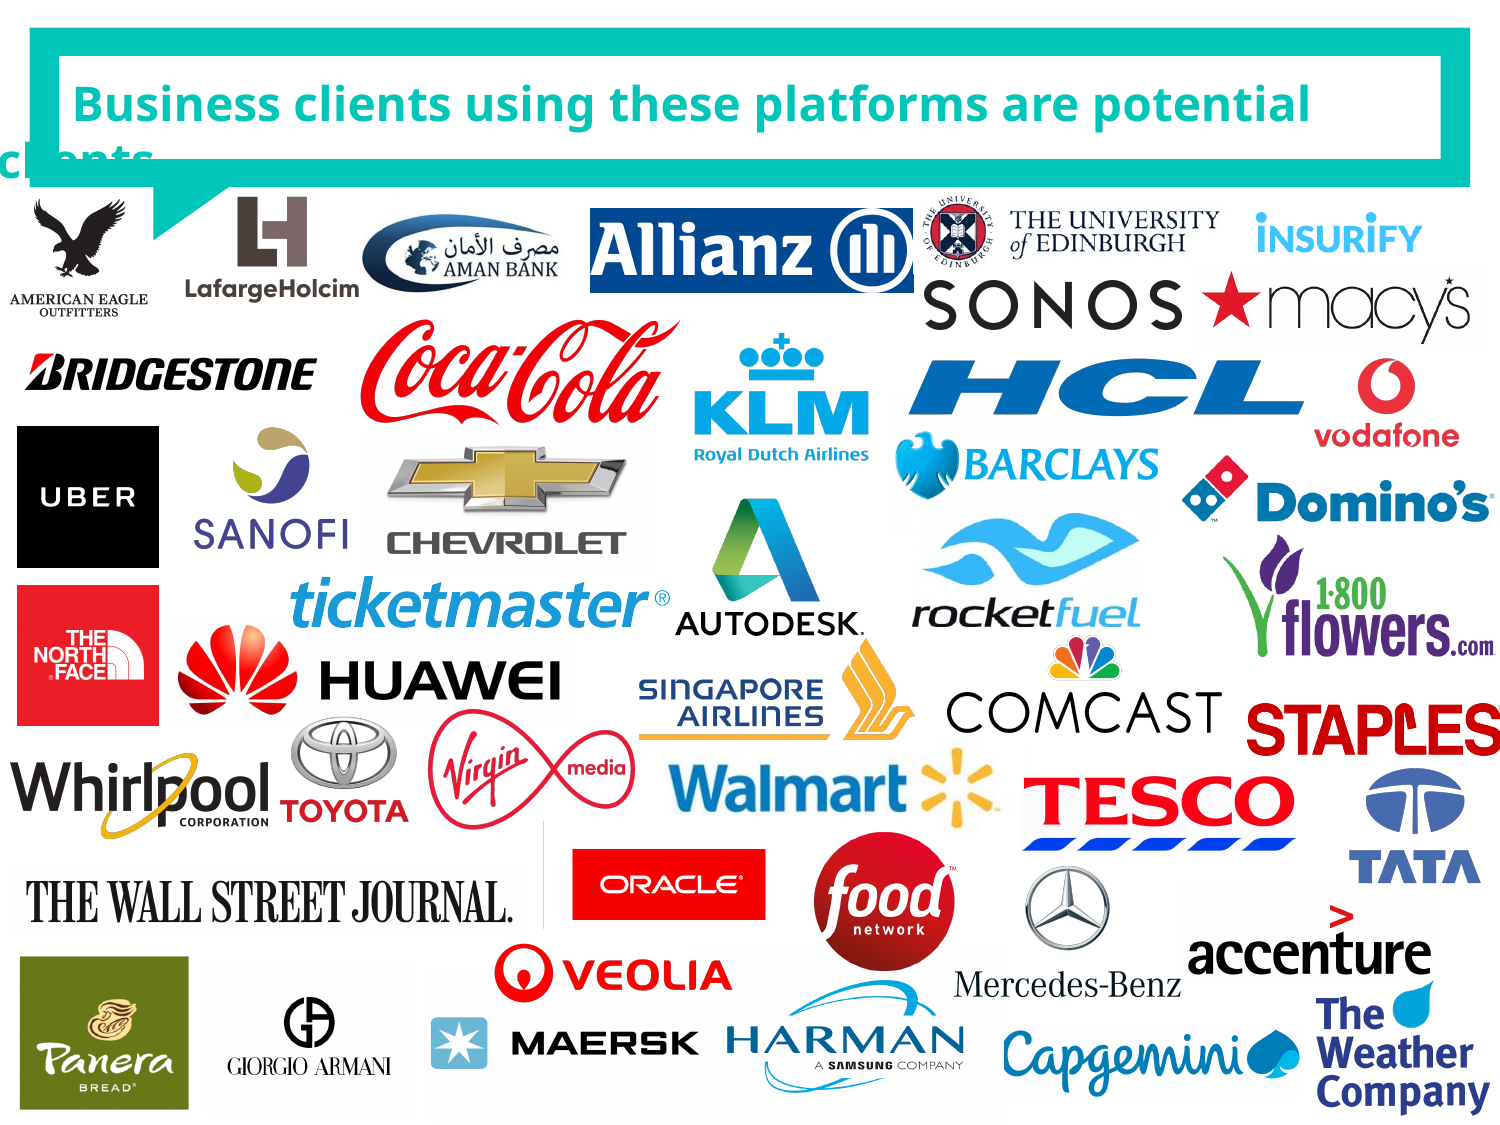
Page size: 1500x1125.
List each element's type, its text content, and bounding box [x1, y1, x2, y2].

picture [17, 426, 159, 568]
text_box Business clients using these platforms are potential clients [0, 58, 1443, 153]
picture [17, 946, 192, 1119]
picture [192, 425, 349, 550]
picture [8, 197, 151, 318]
picture [17, 585, 159, 727]
picture [8, 189, 1500, 1125]
picture [358, 430, 652, 572]
picture [185, 196, 570, 304]
picture [206, 960, 413, 1117]
picture [8, 327, 334, 417]
